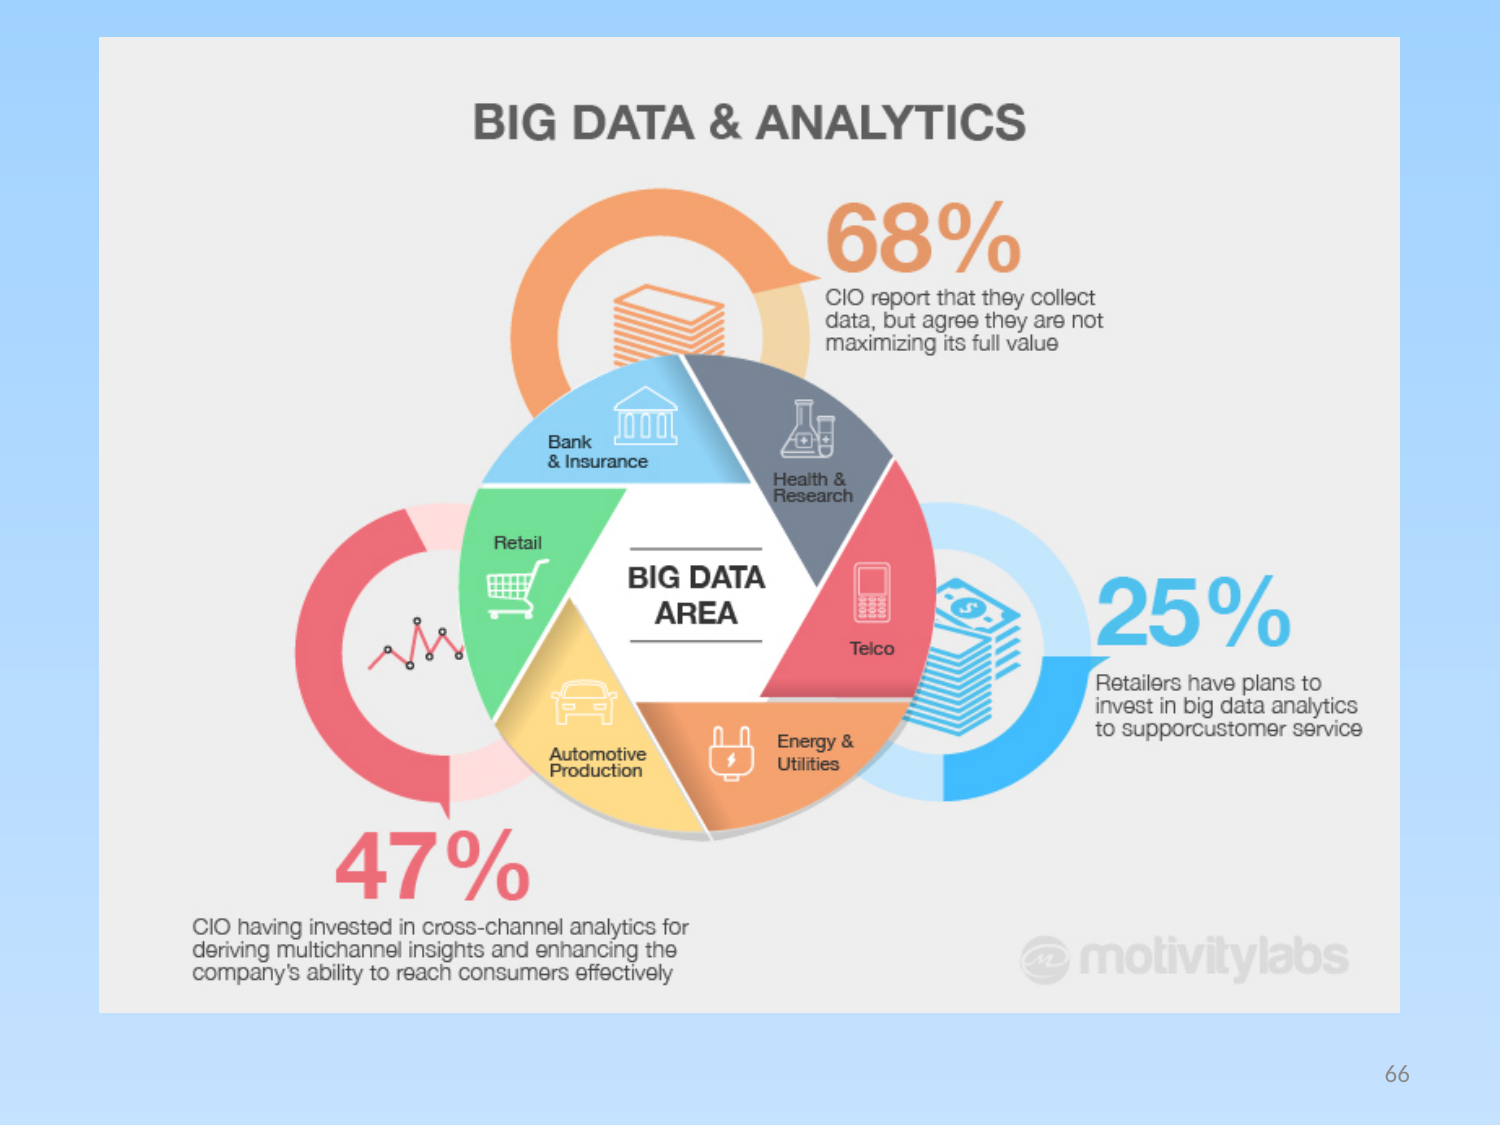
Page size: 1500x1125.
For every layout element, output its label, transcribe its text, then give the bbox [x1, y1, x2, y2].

slide_number 66 [1074, 1042, 1425, 1103]
picture [99, 37, 1401, 1013]
